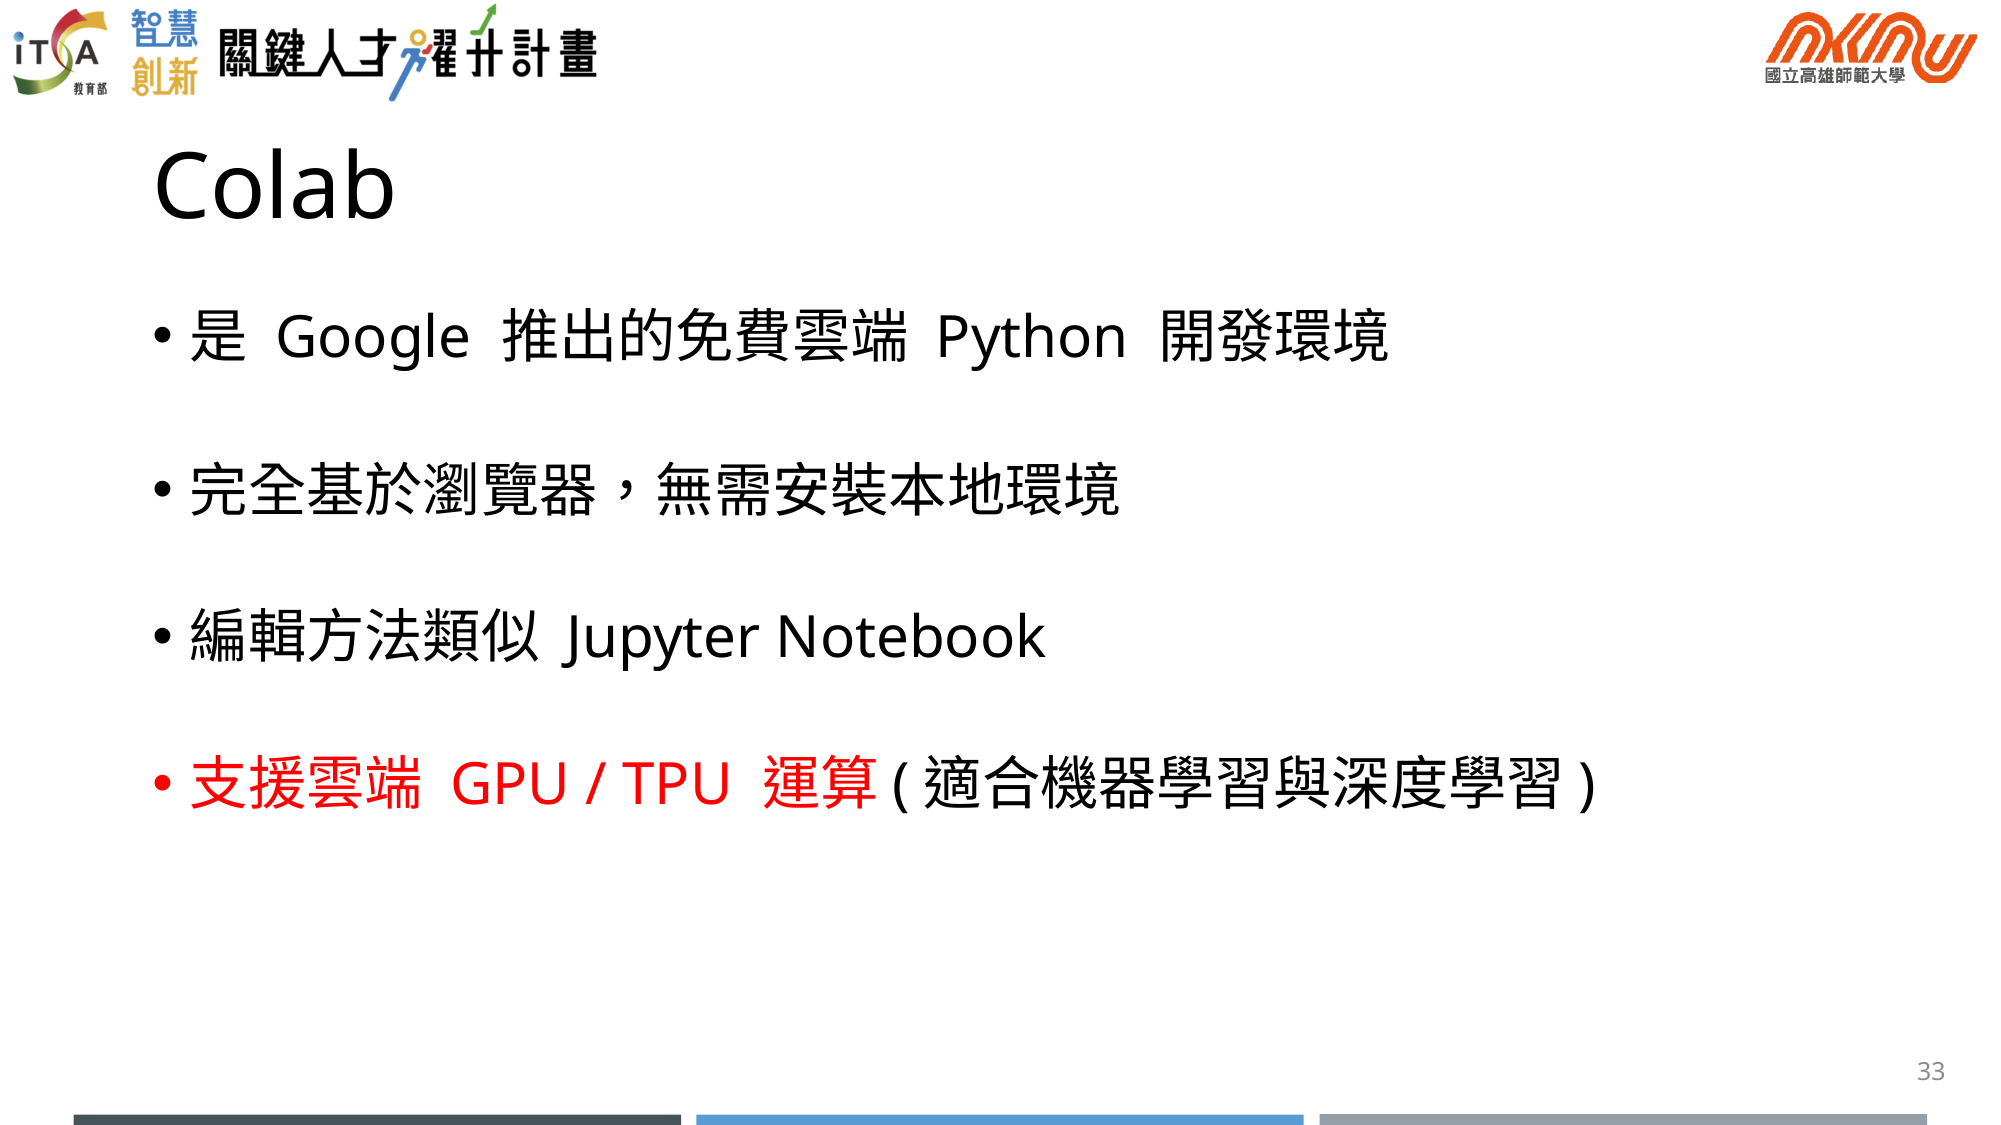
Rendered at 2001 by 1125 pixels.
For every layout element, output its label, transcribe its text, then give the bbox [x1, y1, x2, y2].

list 是 Google 推出的免費雲端 Python 開發環境 完全基於瀏覽器，無需安裝本地環境 編輯方法類似 Jupyter Notebook 支援雲端 GPU / TPU 運算(適合機器學習與深度學習) [137, 299, 1863, 1014]
title Colab [137, 100, 1863, 278]
slide_number 33 [1510, 1042, 1961, 1103]
picture [9, 1, 603, 102]
